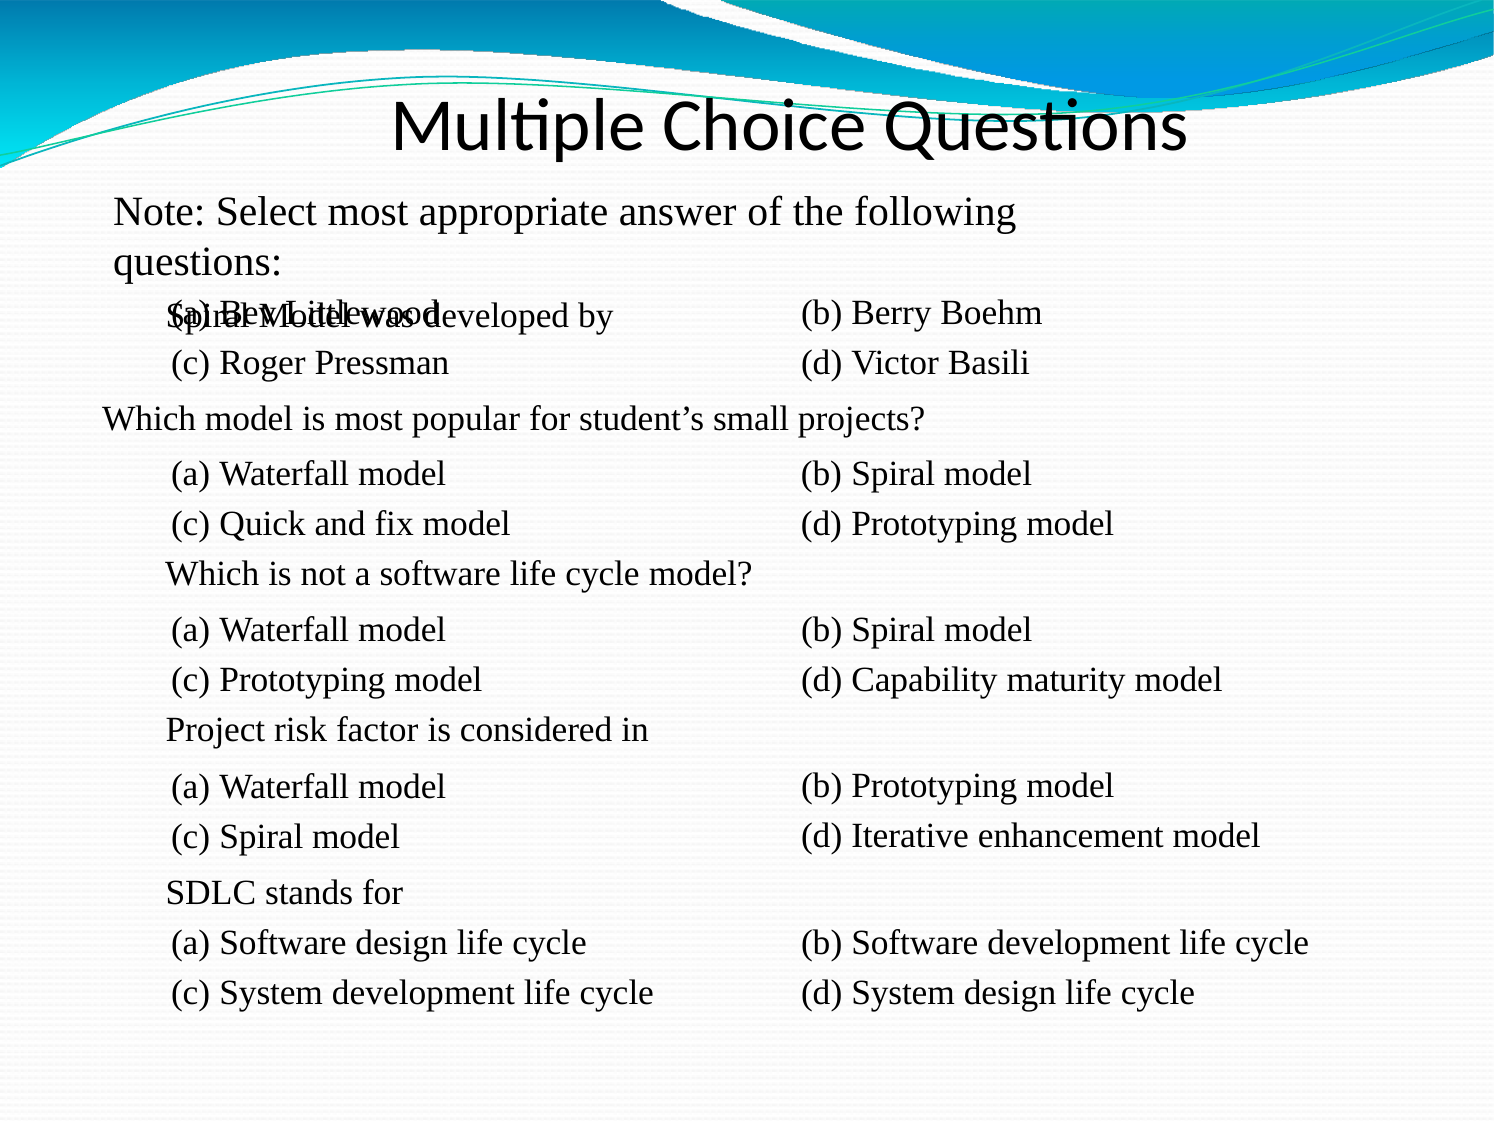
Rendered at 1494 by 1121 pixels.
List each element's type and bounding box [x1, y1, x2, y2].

text_box [0, 0, 1494, 1121]
